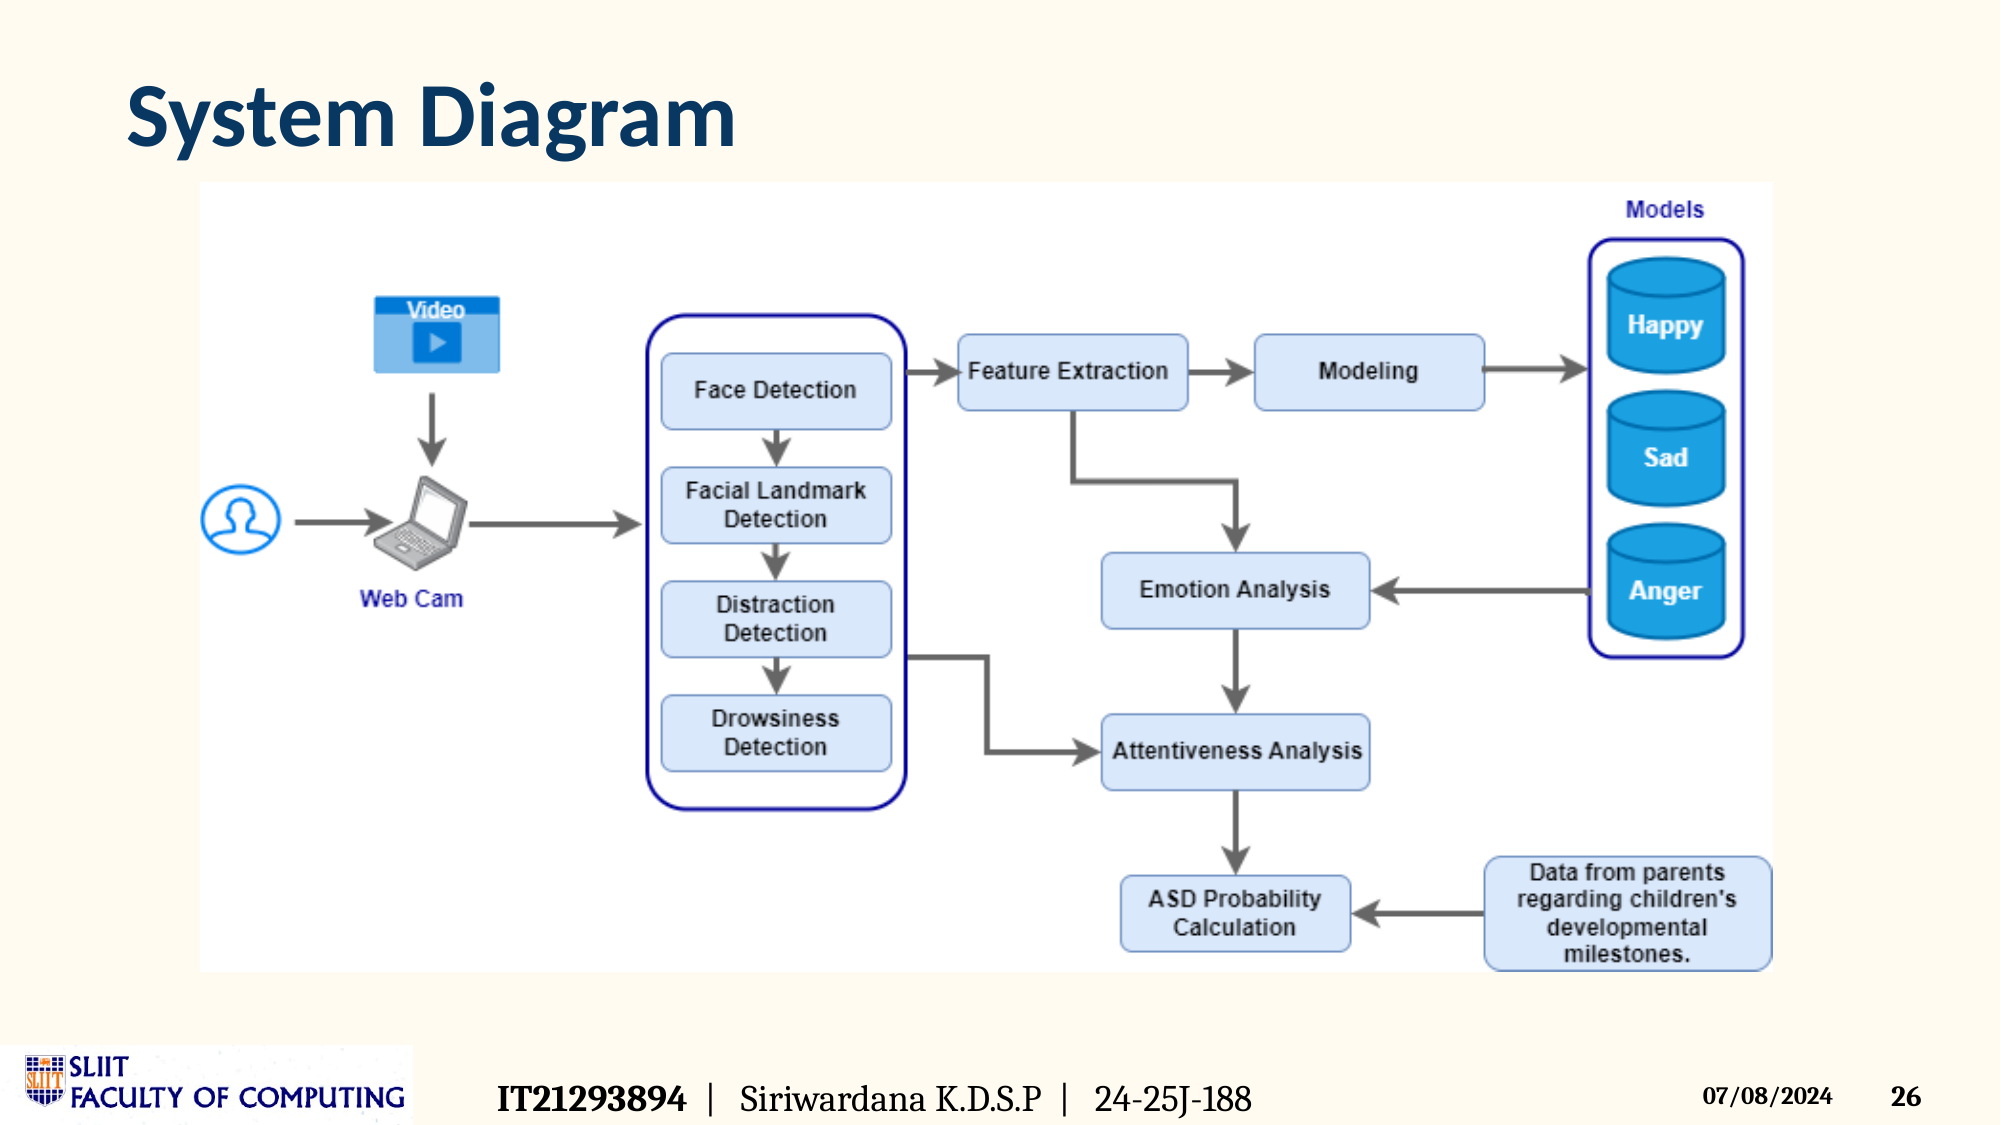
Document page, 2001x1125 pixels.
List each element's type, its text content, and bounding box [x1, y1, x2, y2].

title System Diagram [124, 53, 960, 243]
picture [199, 181, 1773, 972]
picture [0, 1045, 413, 1125]
footer 07/08/2024 [1700, 1078, 1858, 1125]
slide_number 26 [1885, 1076, 1932, 1125]
text_box IT21293894 | Siriwardana K.D.S.P | 24-25J-188 [481, 1072, 1465, 1121]
